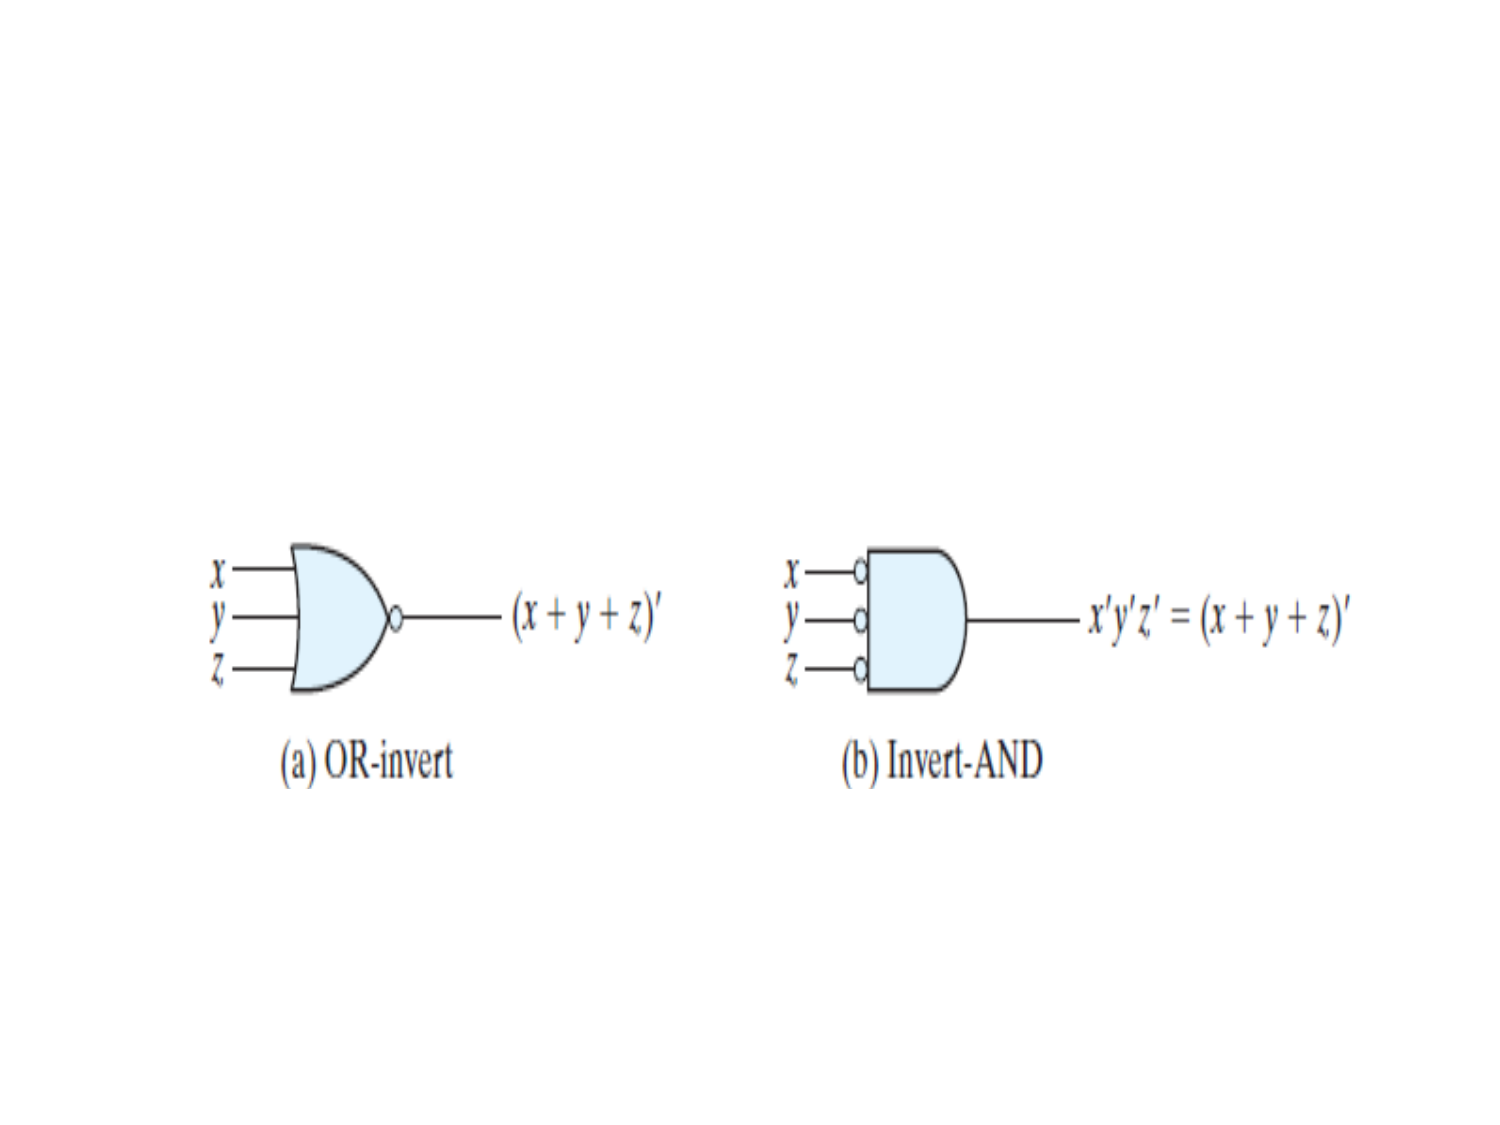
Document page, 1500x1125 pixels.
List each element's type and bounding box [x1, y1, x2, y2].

picture [187, 512, 1363, 790]
